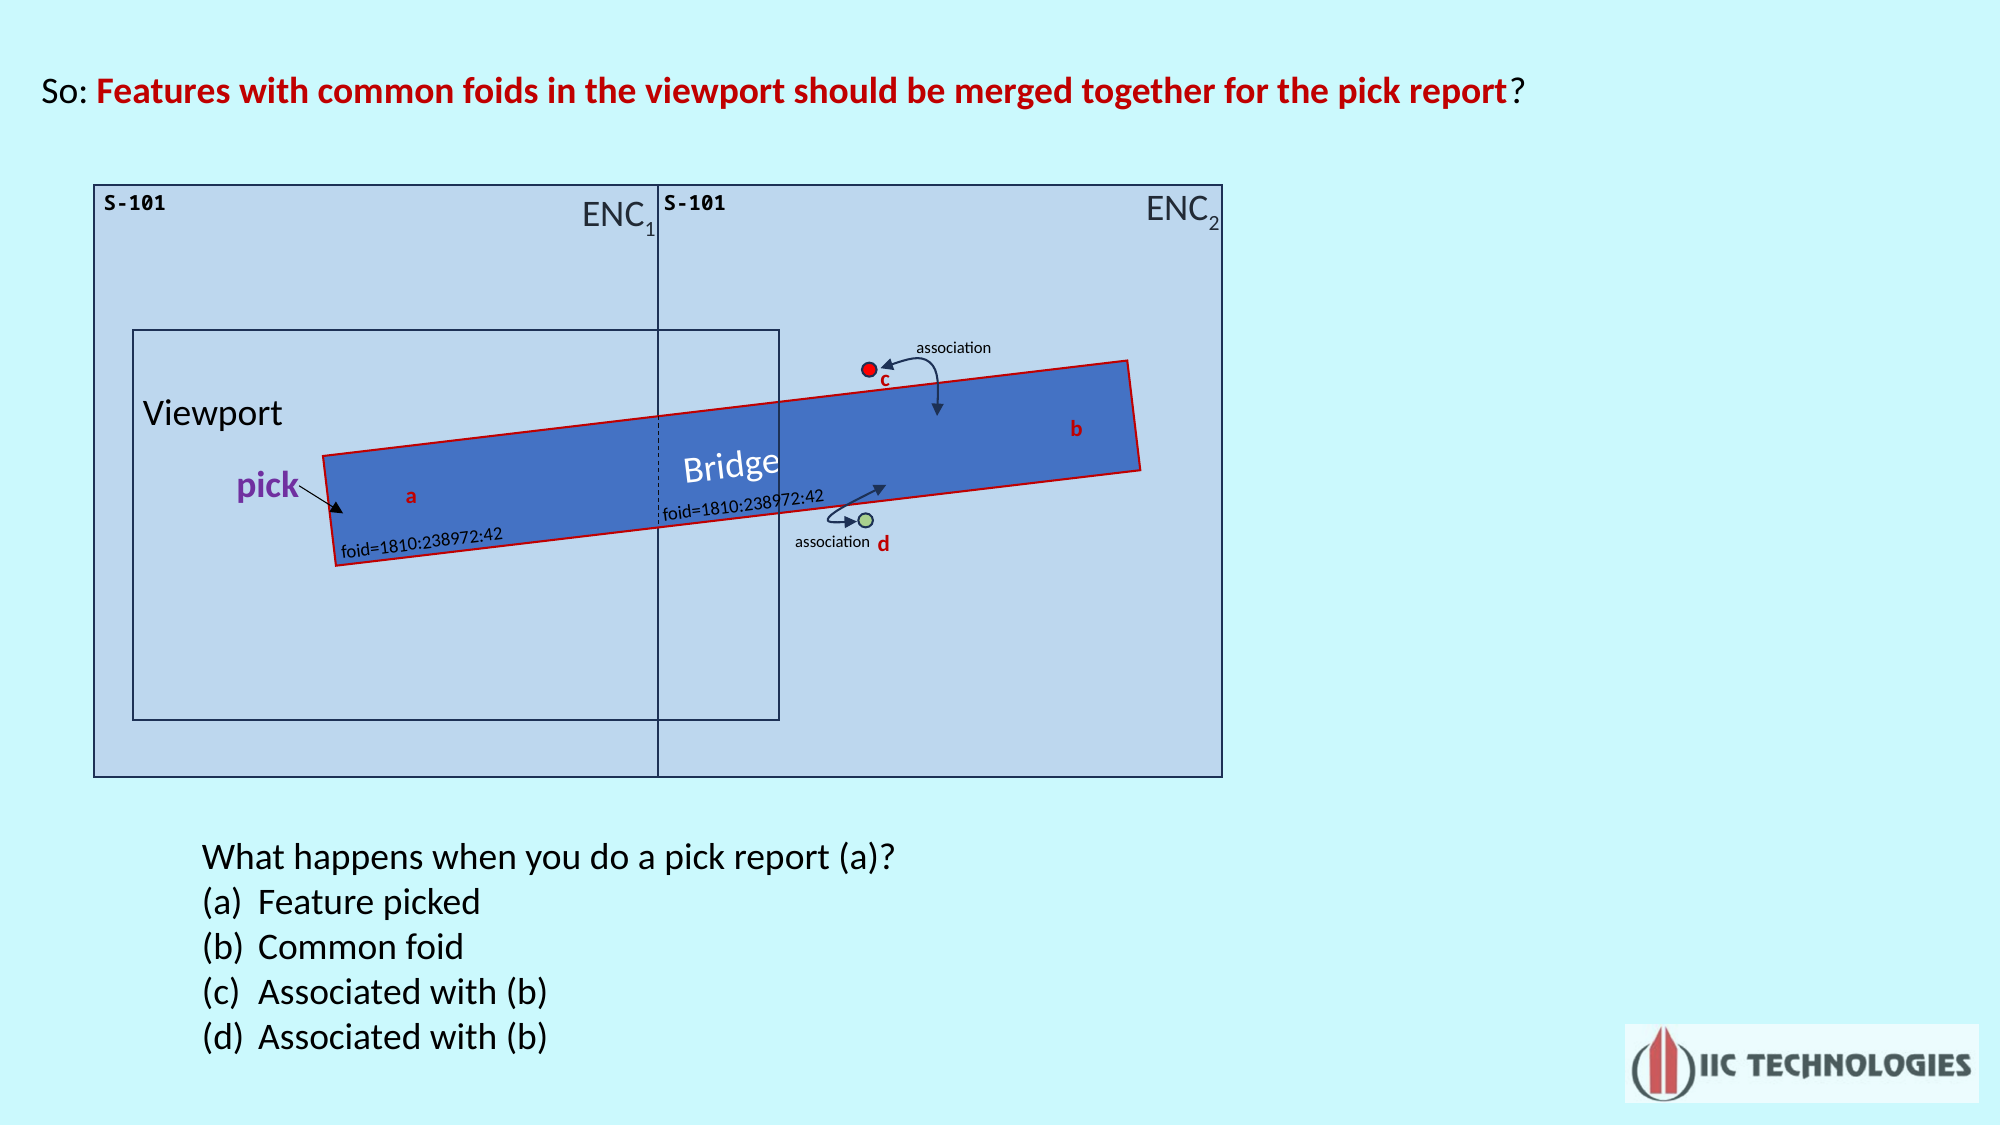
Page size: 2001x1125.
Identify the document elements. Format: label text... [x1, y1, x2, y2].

text_box d [863, 520, 905, 563]
text_box ENC2 [1131, 175, 1235, 242]
text_box association [780, 523, 886, 559]
text_box foid=1810:238972:42 [324, 511, 520, 572]
text_box c [865, 356, 905, 399]
text_box pick [221, 452, 315, 513]
text_box What happens when you do a pick report (a)? Feature picked Common foid Associated with (b) Associated with (b) [187, 824, 921, 1065]
text_box [826, 484, 887, 523]
text_box [657, 184, 1223, 778]
text_box So: Features with common foids in the viewport should be merged together for the pick report? [26, 49, 1735, 119]
text_box [860, 362, 865, 377]
text_box [857, 512, 874, 523]
text_box S-101 [88, 181, 183, 222]
text_box association [901, 329, 1007, 365]
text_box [299, 485, 344, 514]
text_box Bridge [780, 359, 1142, 506]
text_box [93, 184, 657, 778]
text_box ENC1 [567, 181, 671, 248]
text_box S-101 [648, 181, 743, 222]
text_box foid=1810:238972:42 [645, 473, 841, 534]
text_box b [1055, 406, 1098, 449]
text_box Viewport [128, 380, 298, 441]
text_box a [390, 473, 432, 516]
text_box [132, 329, 780, 721]
text_box [880, 358, 944, 416]
